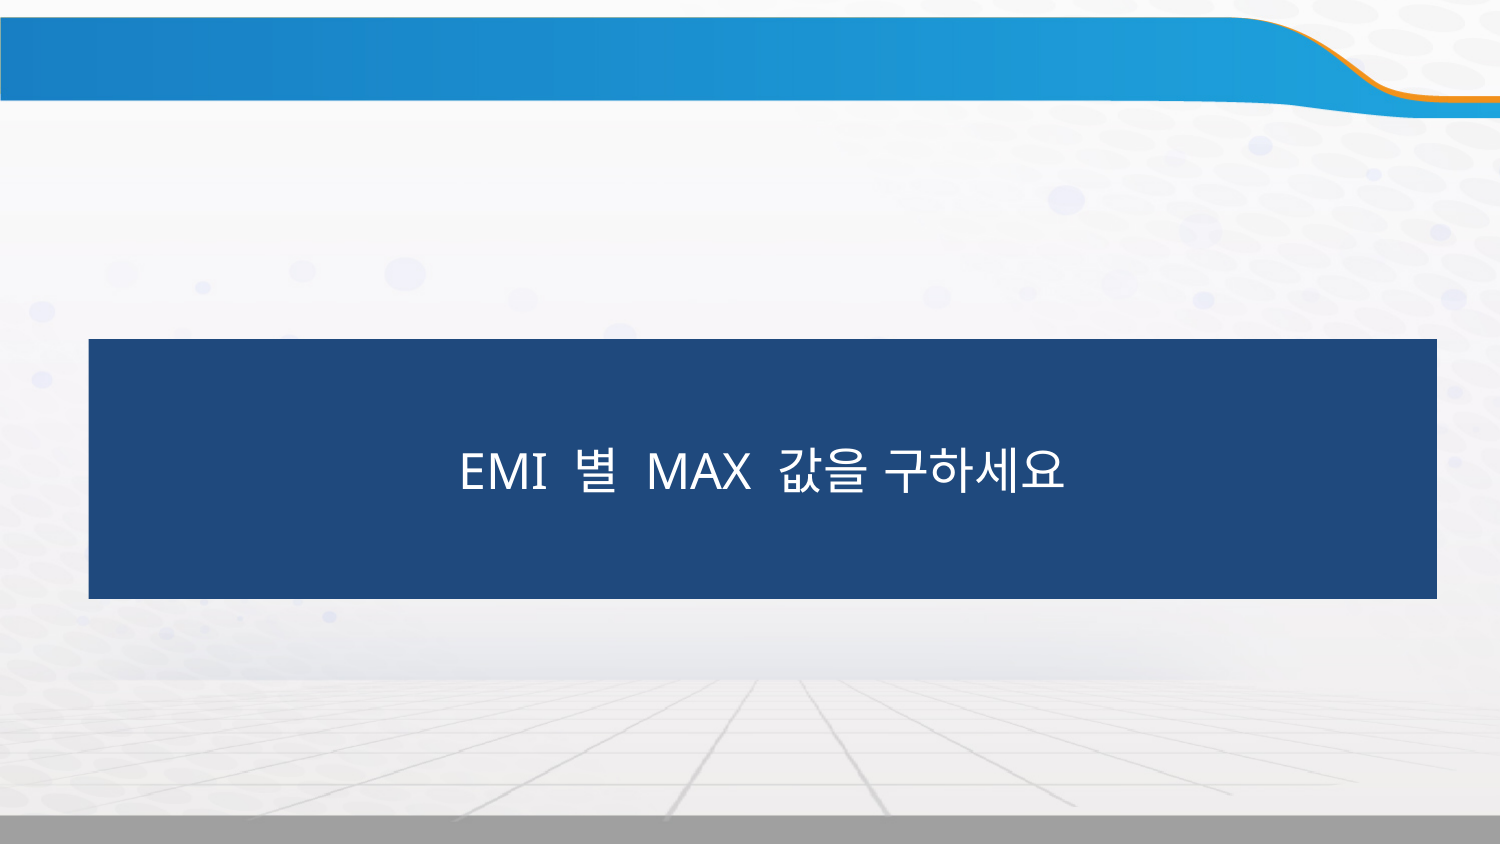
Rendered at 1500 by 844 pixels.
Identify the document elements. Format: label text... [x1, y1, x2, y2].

text_box EMI 별 MAX 값을 구하세요 [88, 339, 1437, 599]
picture [0, 0, 1500, 844]
text_box 실습 [29, 0, 1175, 103]
